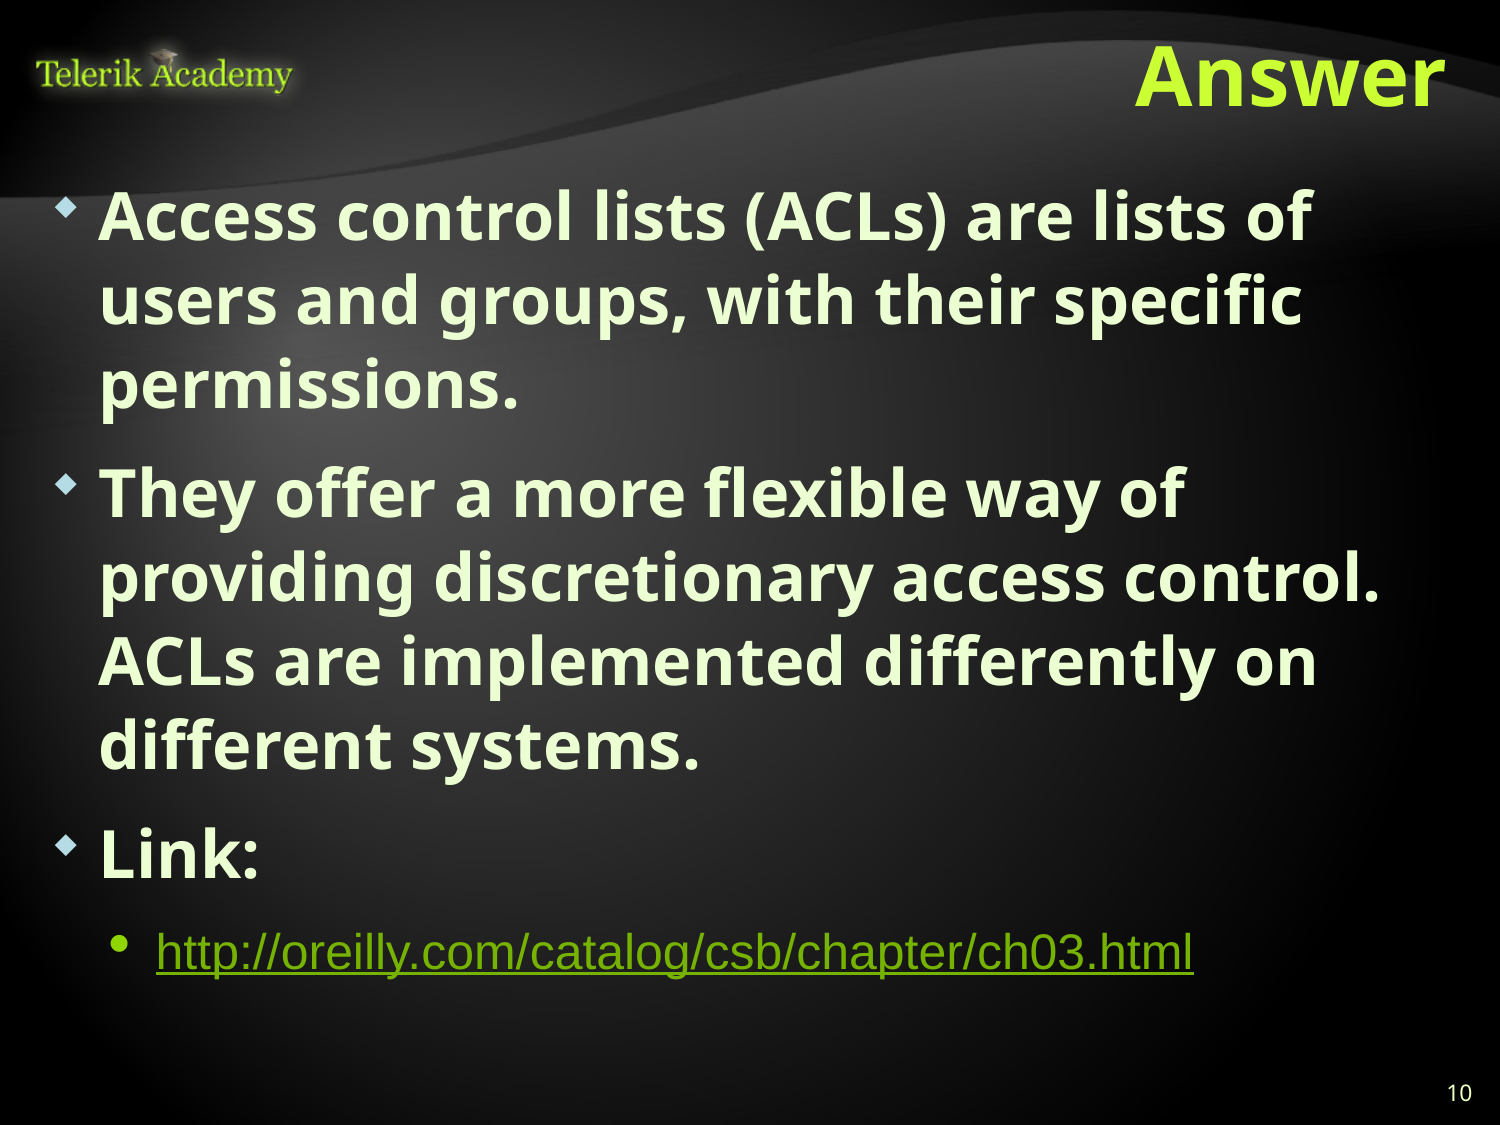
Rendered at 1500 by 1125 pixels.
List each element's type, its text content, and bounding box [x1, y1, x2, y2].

title Answer [16, 12, 1463, 150]
picture [0, 0, 1500, 1125]
slide_number 10 [1412, 1074, 1488, 1113]
list Access control lists (ACLs) are lists of users and groups, with their specific permissions. They offer a more flexible way of providing discretionary access control. ACLs are implemented differently on different systems. Link: http://oreilly.com/catalog/csb/chapter/ch03.html [37, 162, 1463, 1088]
